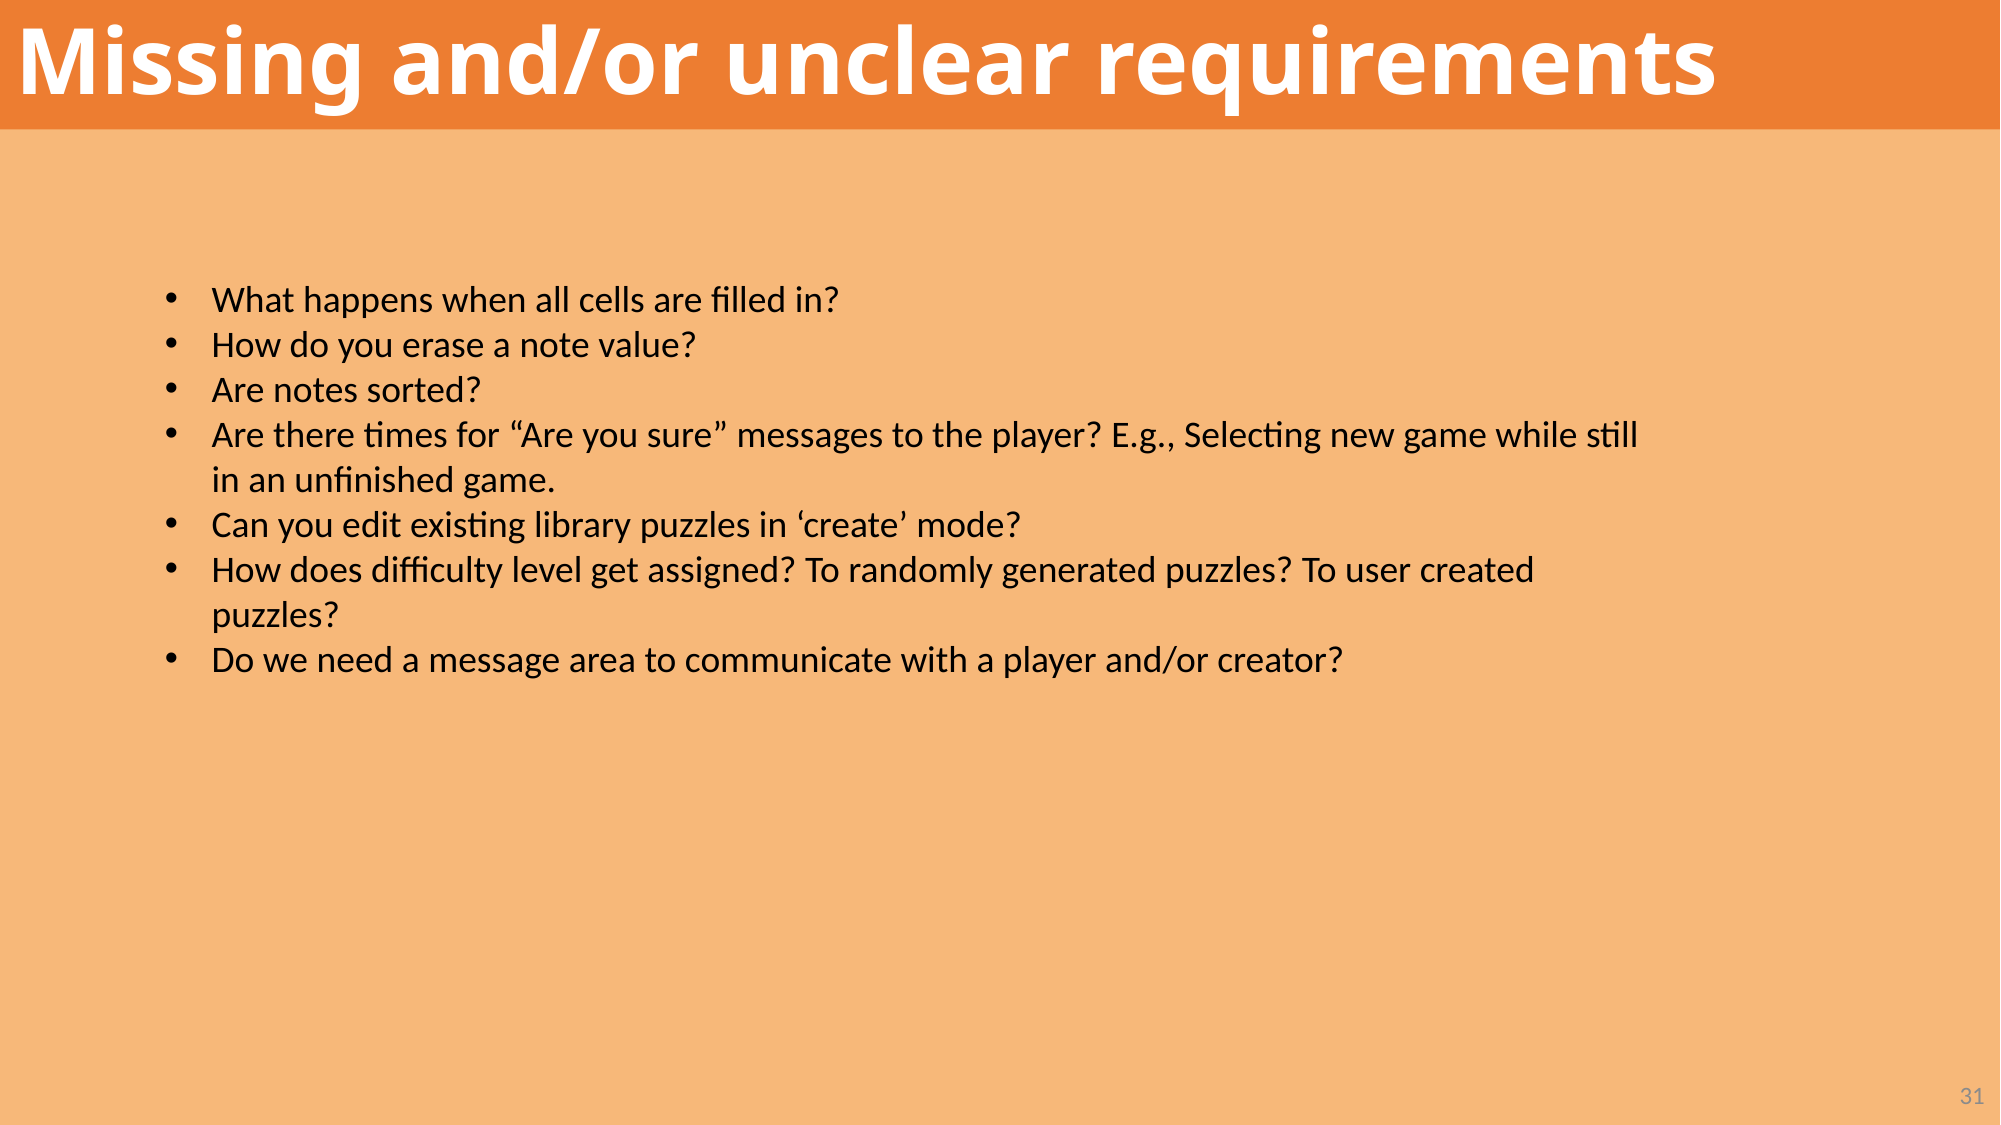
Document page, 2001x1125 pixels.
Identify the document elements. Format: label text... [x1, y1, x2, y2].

title Missing and/or unclear requirements [0, 0, 2000, 130]
text_box What happens when all cells are filled in? How do you erase a note value? Are notes sorted? Are there times for “Are you sure” messages to the player? E.g., Selecting new game while still in an unfinished game. Can you edit existing library puzzles in ‘create’ mode? How does difficulty level get assigned? To randomly generated puzzles? To user created puzzles? Do we need a message area to communicate with a player and/or creator? [149, 267, 1672, 733]
slide_number 31 [1550, 1065, 2000, 1125]
